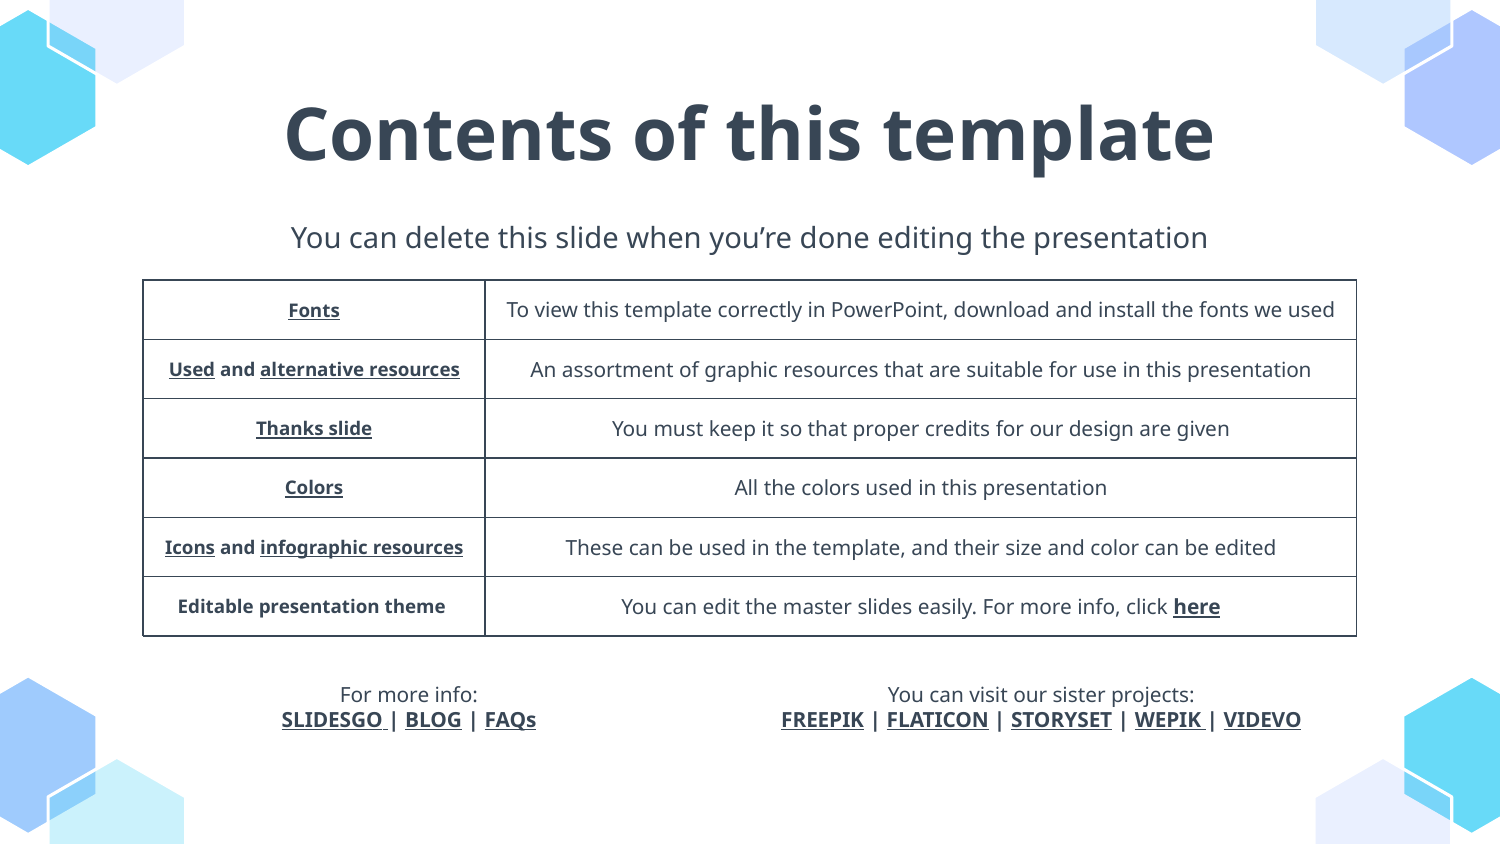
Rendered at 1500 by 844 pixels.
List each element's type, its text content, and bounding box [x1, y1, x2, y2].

table_cell Thanks slide [144, 399, 484, 457]
table_cell These can be used in the template, and their size and color can be edited [486, 518, 1356, 576]
table_header To view this template correctly in PowerPoint, download and install the fonts we used [486, 281, 1356, 339]
table_cell All the colors used in this presentation [486, 459, 1356, 517]
list You can delete this slide when you’re done editing the presentation [118, 199, 1382, 265]
text_box For more info: SLIDESGO | BLOG | FAQs [143, 666, 675, 742]
table_cell You can edit the master slides easily. For more info, click here [486, 577, 1356, 635]
table_cell An assortment of graphic resources that are suitable for use in this presentation [486, 340, 1356, 398]
text_box You can visit our sister projects: FREEPIK | FLATICON | STORYSET | WEPIK | VIDEVO [725, 666, 1357, 742]
table_cell You must keep it so that proper credits for our design are given [486, 399, 1356, 457]
table_cell Editable presentation theme [144, 577, 484, 635]
table_cell Used and alternative resources [144, 340, 484, 398]
title Contents of this template [118, 72, 1382, 167]
table_cell Colors [144, 459, 484, 517]
table_cell Icons and infographic resources [144, 518, 484, 576]
table_header Fonts [144, 281, 484, 339]
